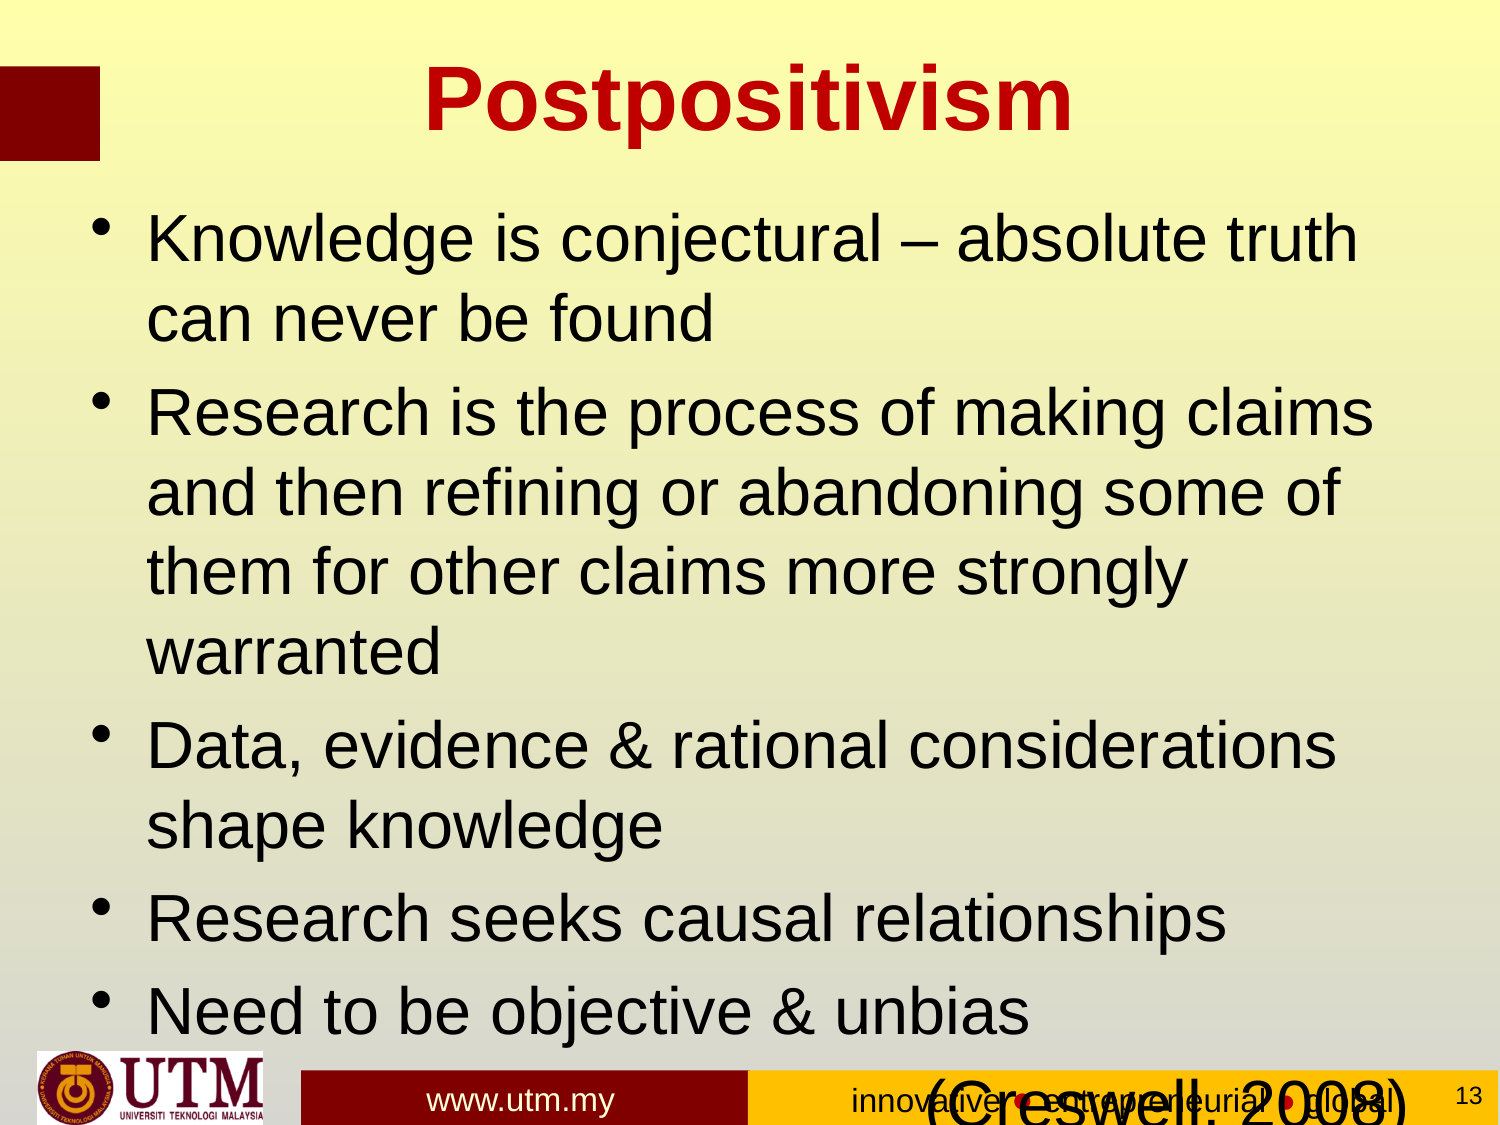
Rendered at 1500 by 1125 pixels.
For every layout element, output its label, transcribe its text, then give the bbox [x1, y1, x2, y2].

picture [37, 1051, 263, 1125]
title Postpositivism [74, 0, 1426, 187]
list Knowledge is conjectural – absolute truth can never be found Research is the process of making claims and then refining or abandoning some of them for other claims more strongly warranted Data, evidence & rational considerations shape knowledge Research seeks causal relationships Need to be objective & unbias (Creswell, 2008) [74, 187, 1426, 931]
